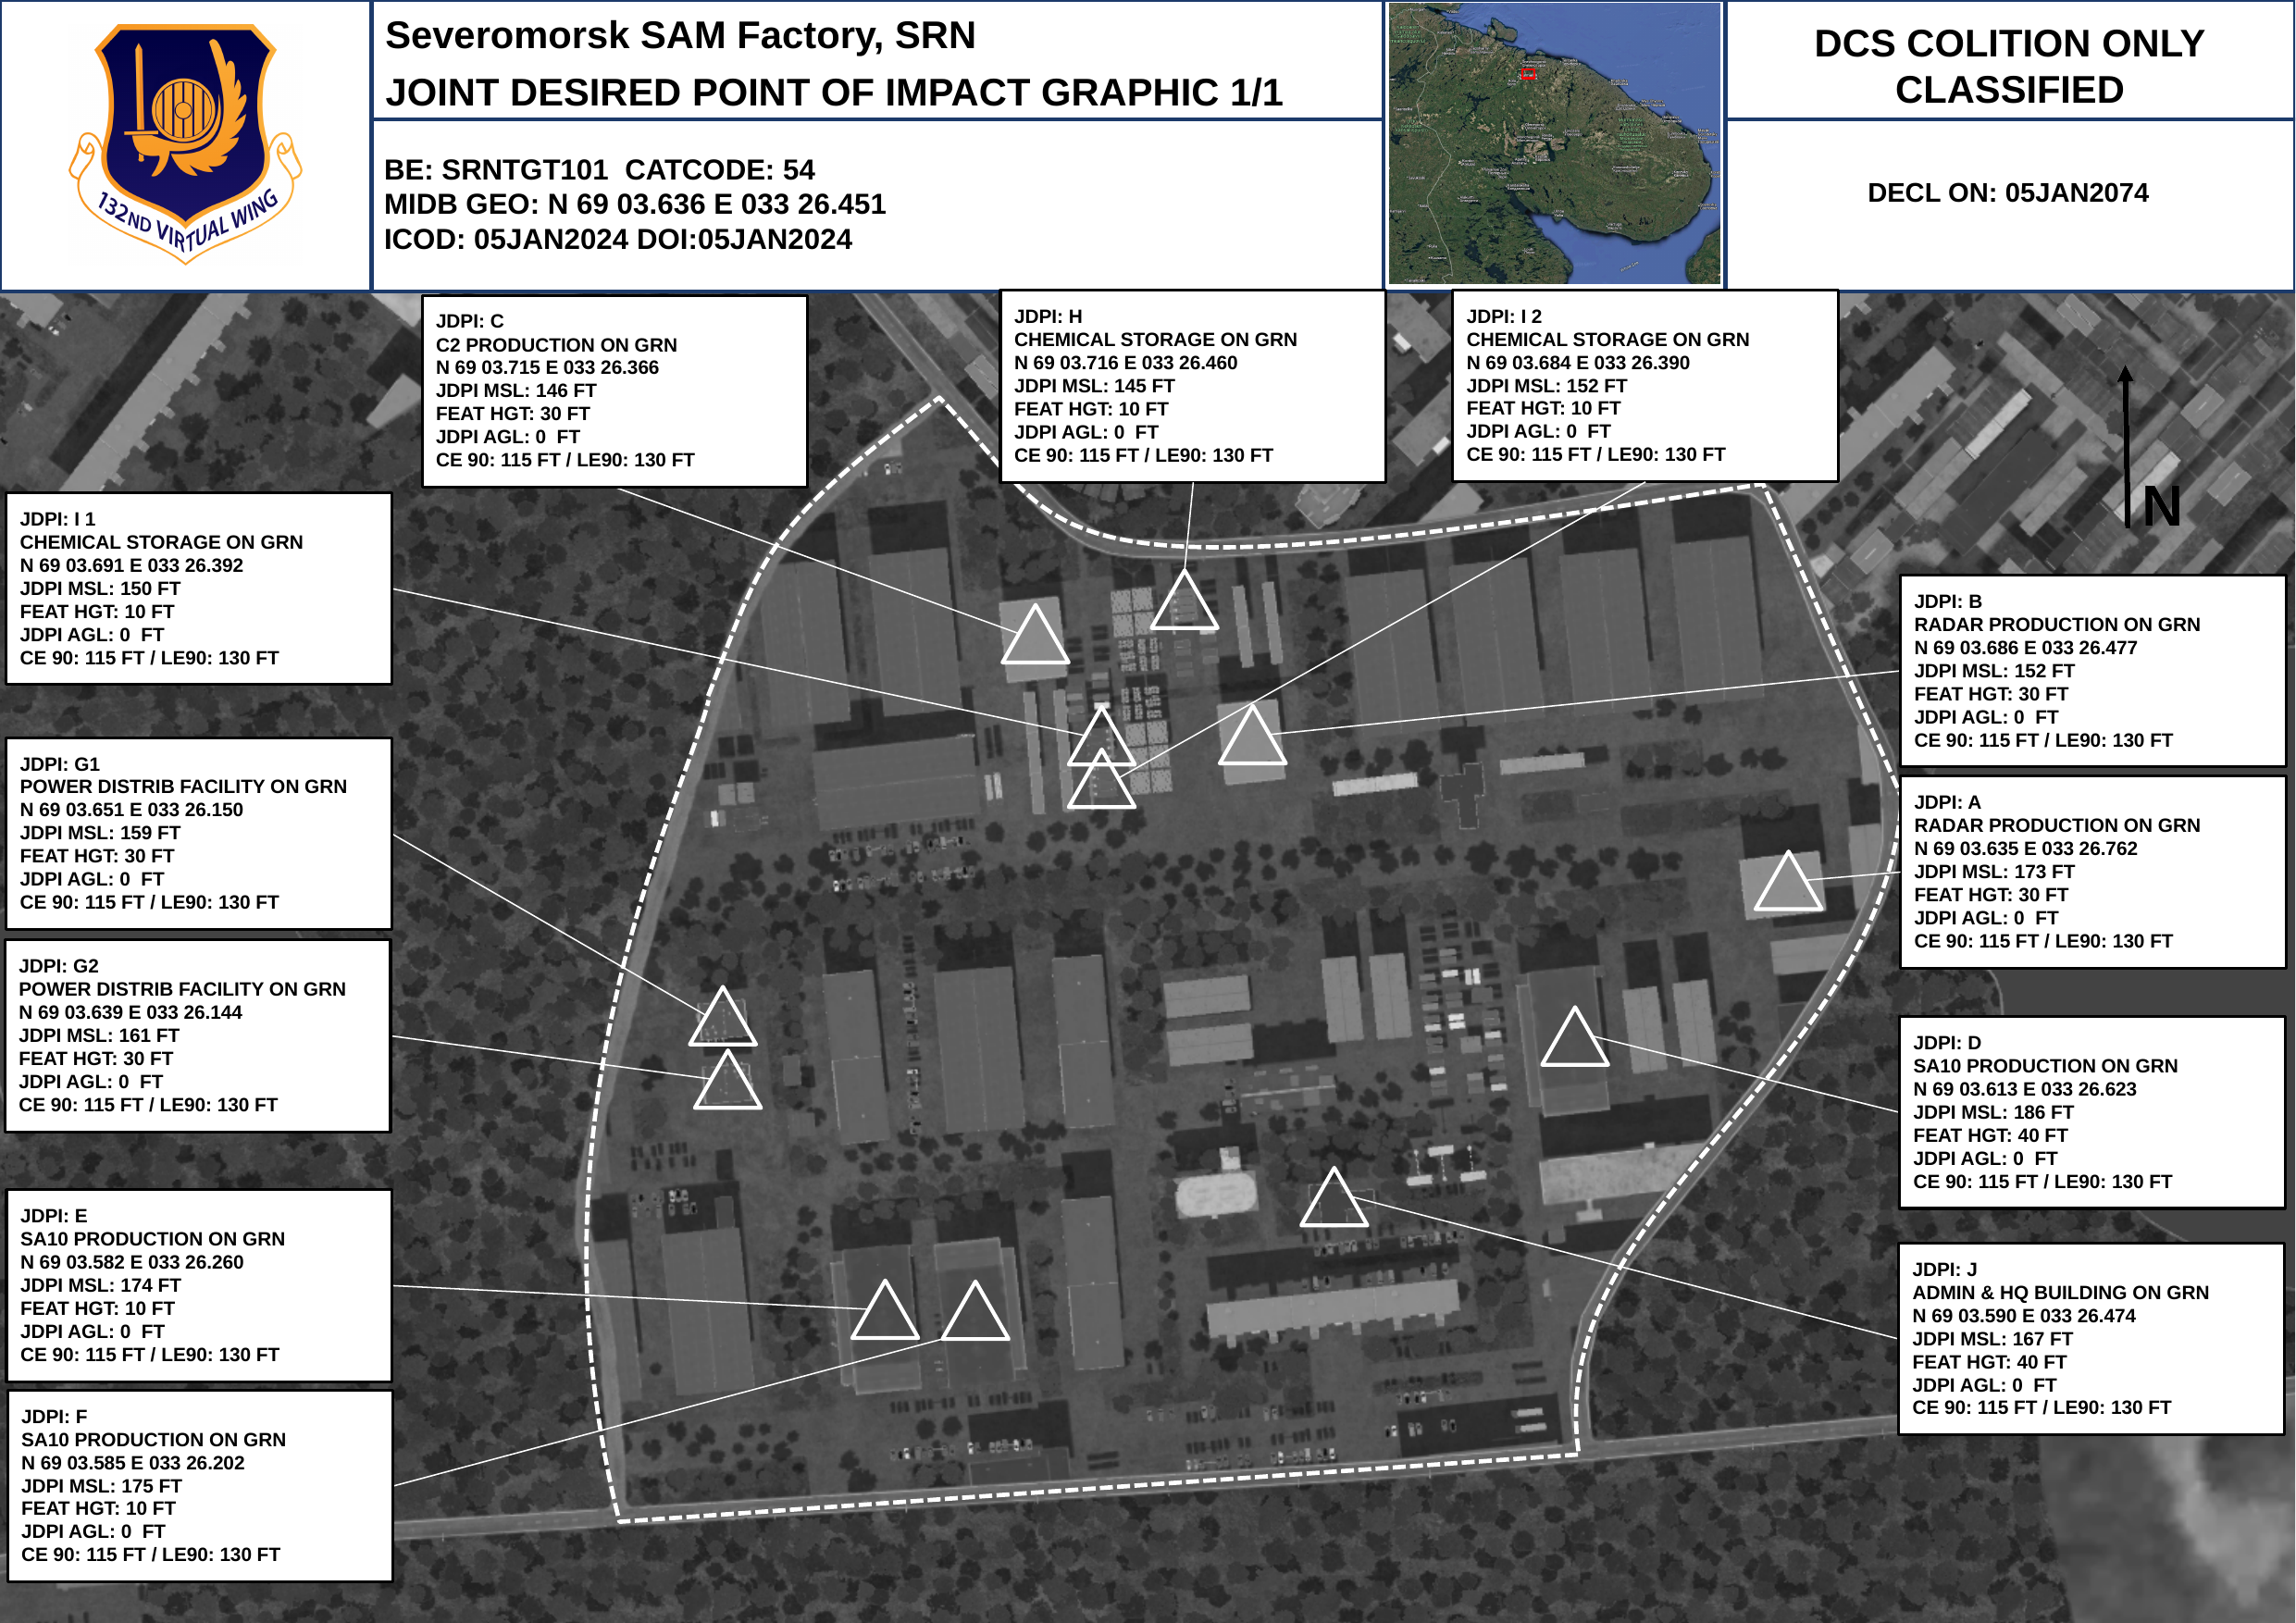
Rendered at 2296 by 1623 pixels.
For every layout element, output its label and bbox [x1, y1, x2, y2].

text_box [390, 1035, 712, 1080]
text_box [1805, 872, 1901, 881]
text_box [614, 487, 1020, 634]
text_box [1118, 481, 1646, 779]
text_box [1591, 1035, 1901, 1113]
text_box [1650, 670, 1901, 736]
text_box [0, 0, 2296, 292]
text_box [1350, 1196, 1900, 1340]
text_box [391, 1285, 870, 1310]
text_box [1184, 481, 1194, 571]
text_box [2125, 364, 2205, 552]
picture [0, 292, 2296, 1623]
text_box [391, 588, 1086, 737]
text_box [392, 1338, 943, 1487]
text_box [391, 833, 707, 1016]
